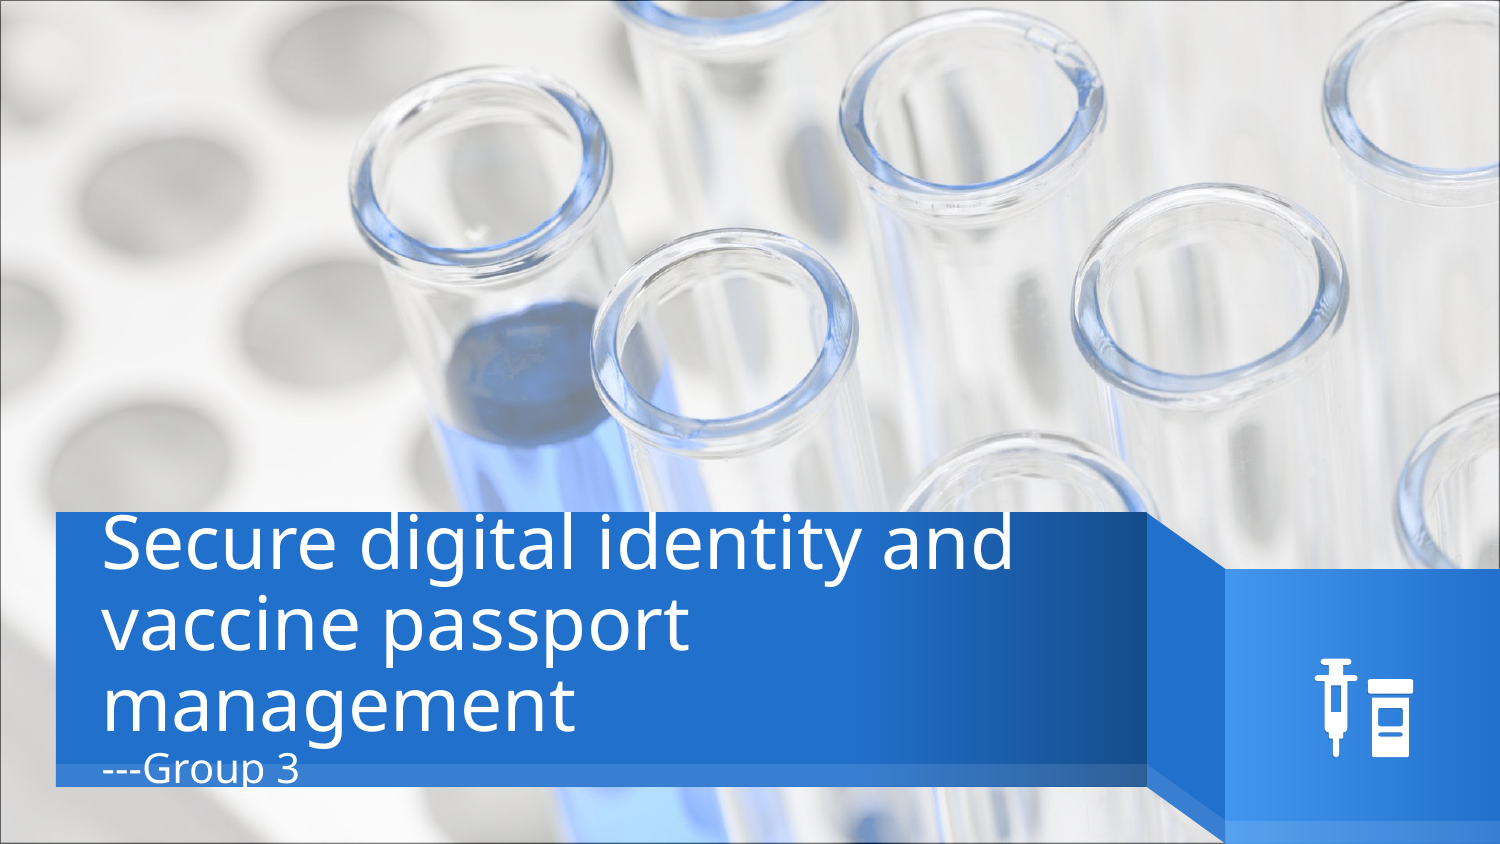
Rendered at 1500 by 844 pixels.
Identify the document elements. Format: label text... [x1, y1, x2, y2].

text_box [1314, 658, 1414, 758]
title Secure digital identity and vaccine passport management ---Group 3 [101, 523, 1096, 775]
picture [0, 0, 1500, 844]
